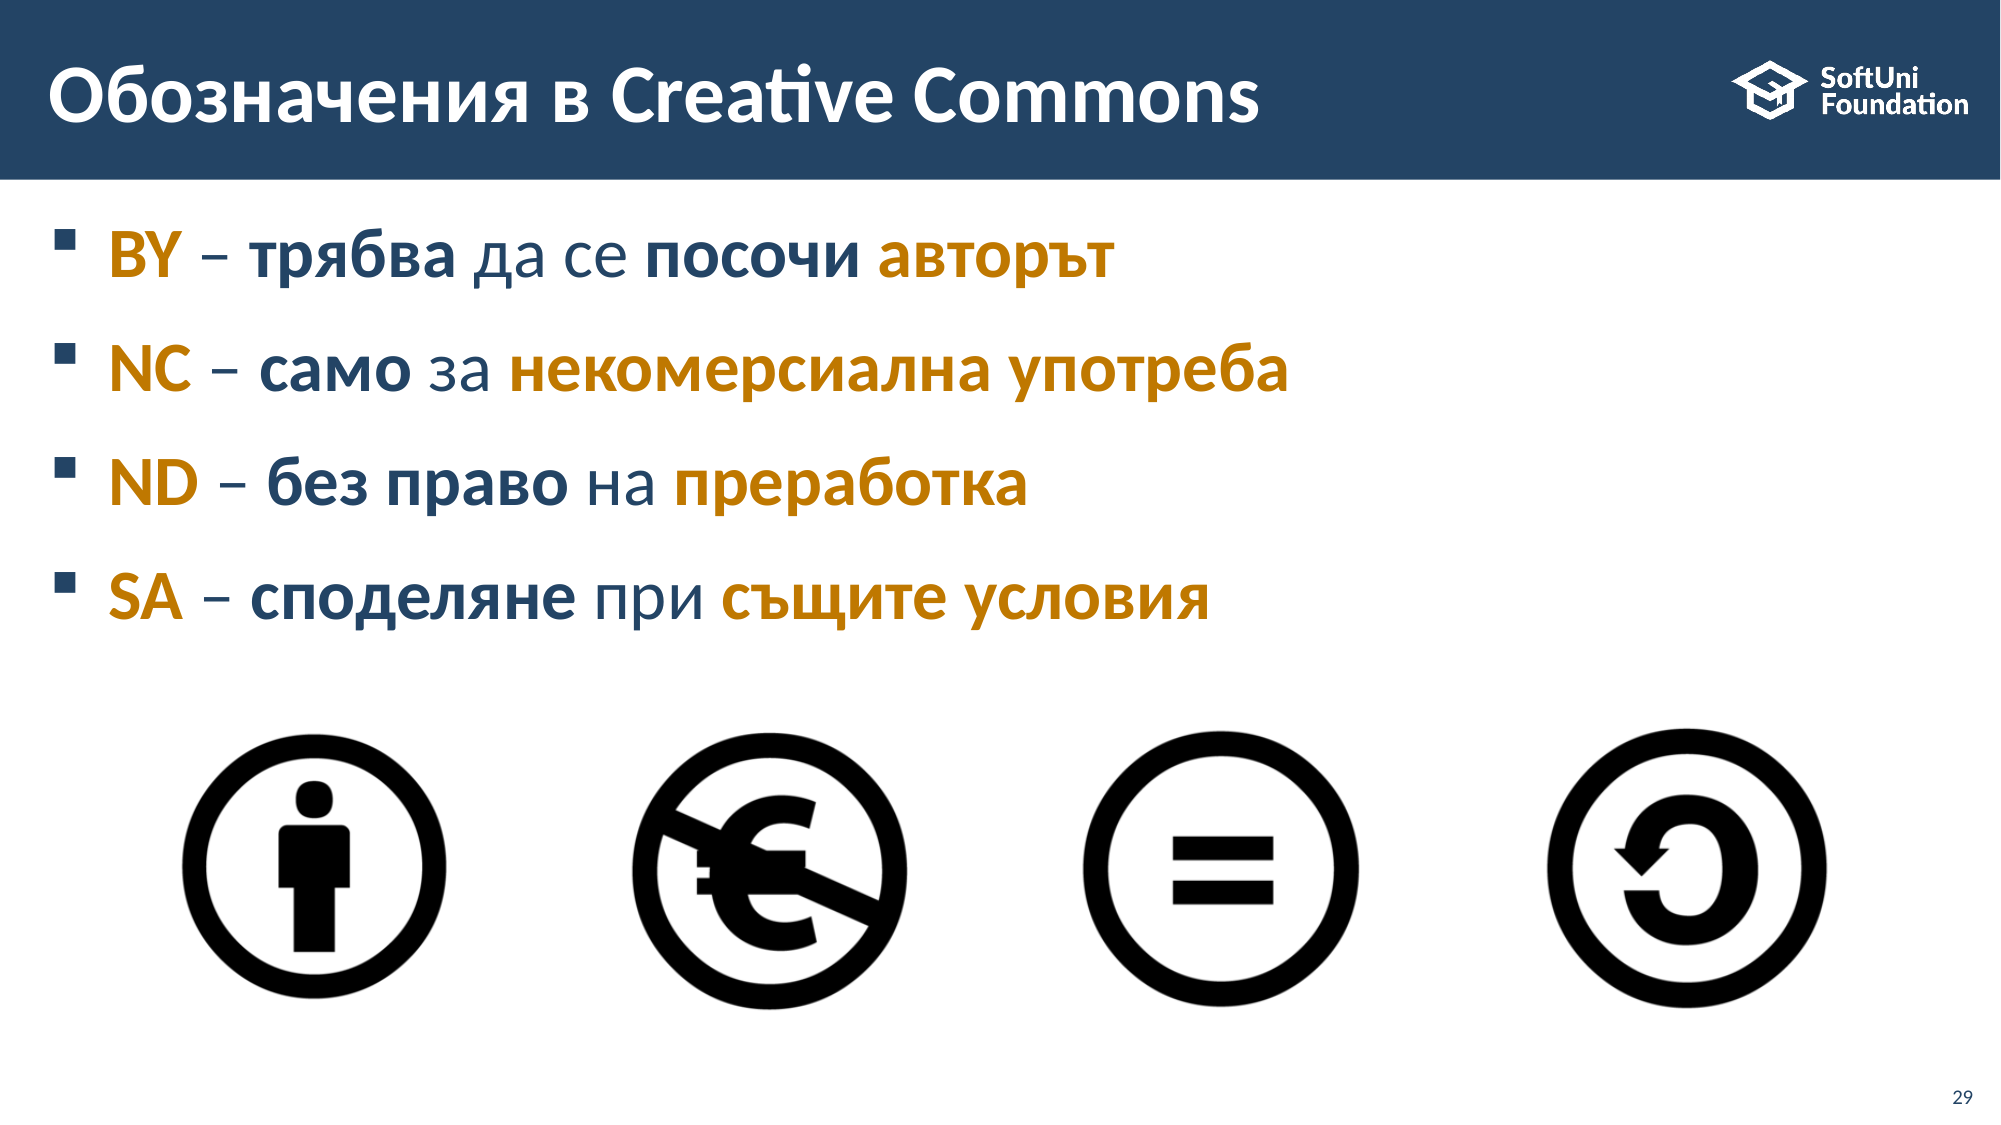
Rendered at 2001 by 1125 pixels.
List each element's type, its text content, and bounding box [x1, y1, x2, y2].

picture [1731, 60, 1968, 120]
slide_number 29 [1927, 1067, 1989, 1117]
title Обозначения в Creative Commons [31, 16, 1716, 162]
picture [1528, 717, 1834, 1023]
list BY – трябва да се посочи авторът NC – само за некомерсиална употреба ND – без право на преработка SA – споделяне при същите условия [31, 196, 1970, 1104]
picture [620, 732, 909, 1021]
picture [166, 711, 455, 1016]
picture [1074, 722, 1363, 1014]
